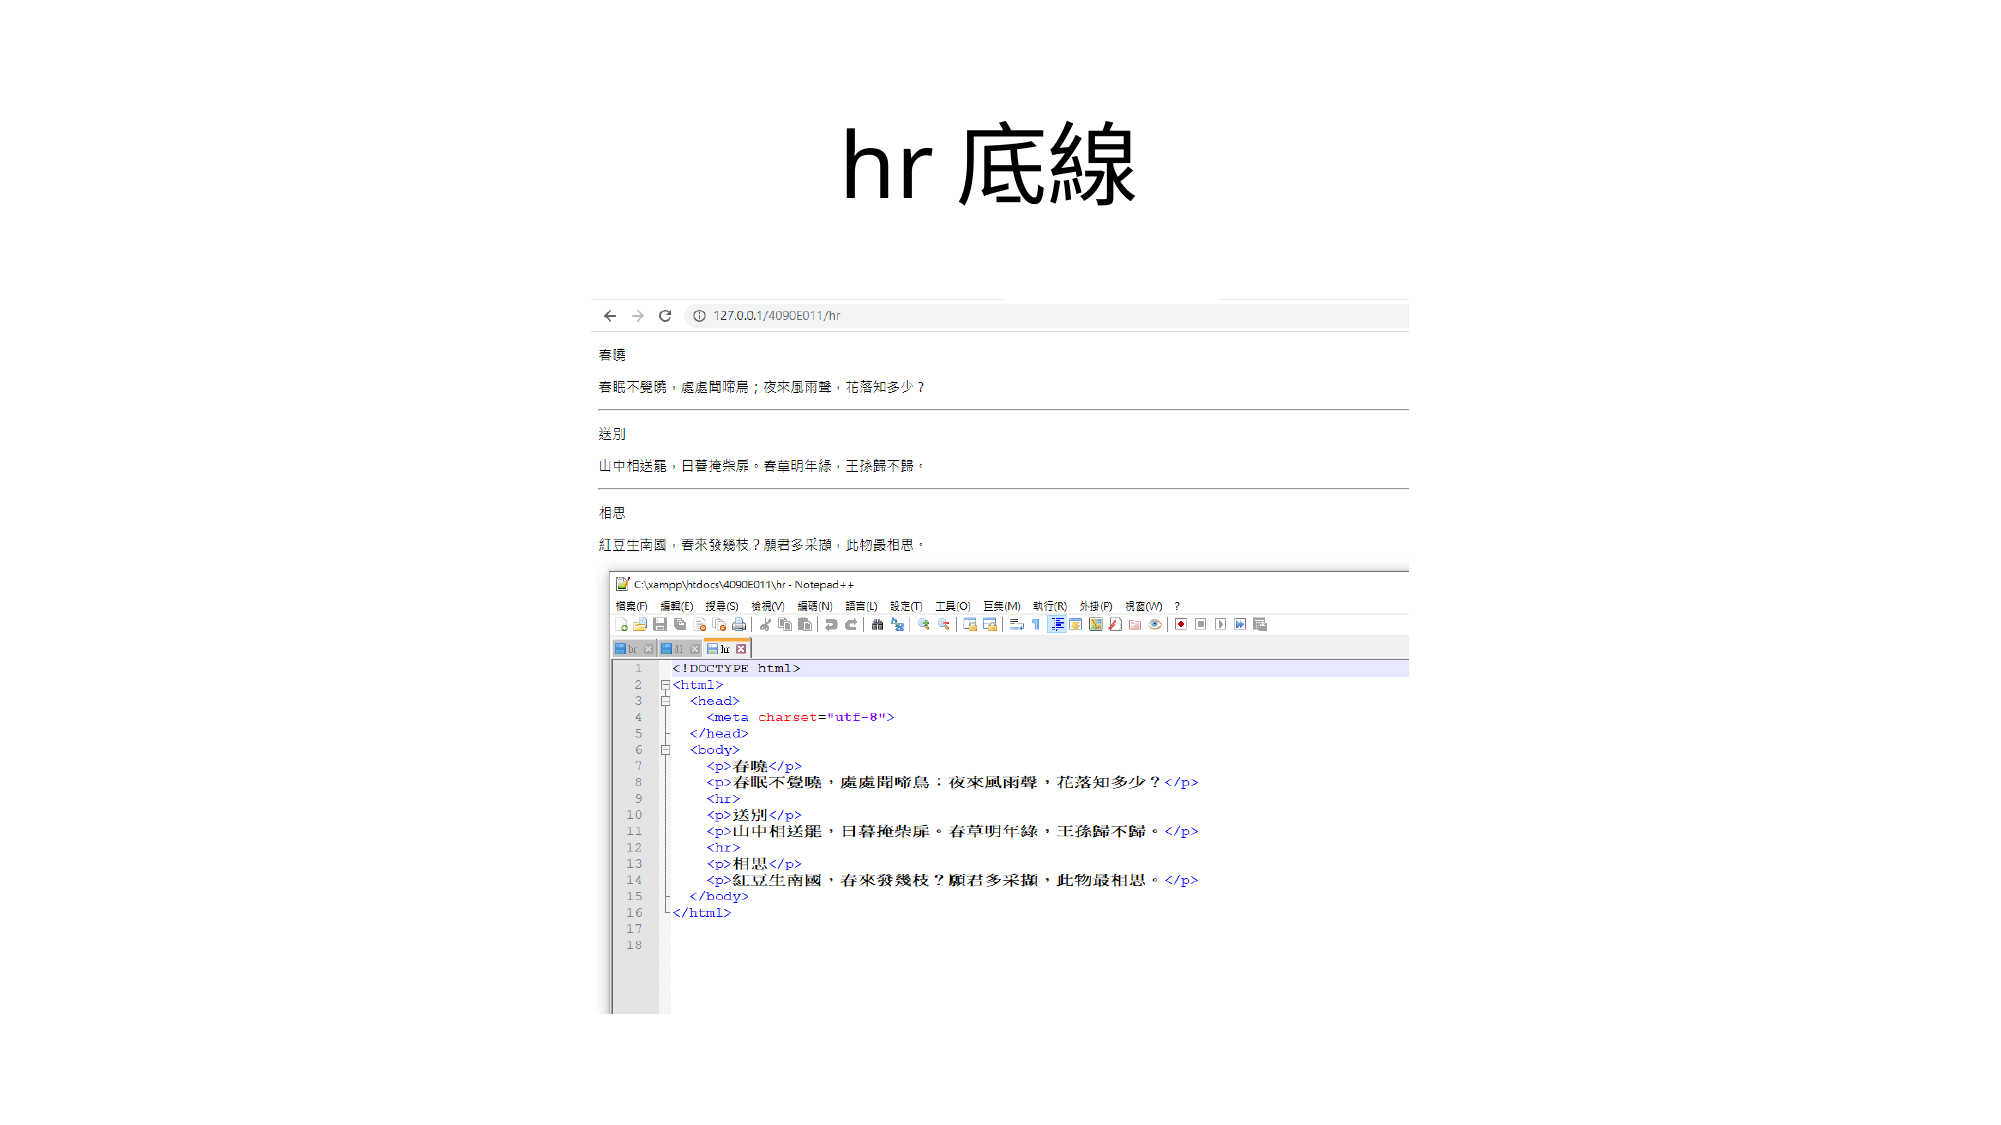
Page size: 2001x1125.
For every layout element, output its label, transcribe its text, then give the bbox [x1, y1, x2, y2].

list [591, 299, 1409, 1014]
title hr底線 [137, 59, 1863, 278]
